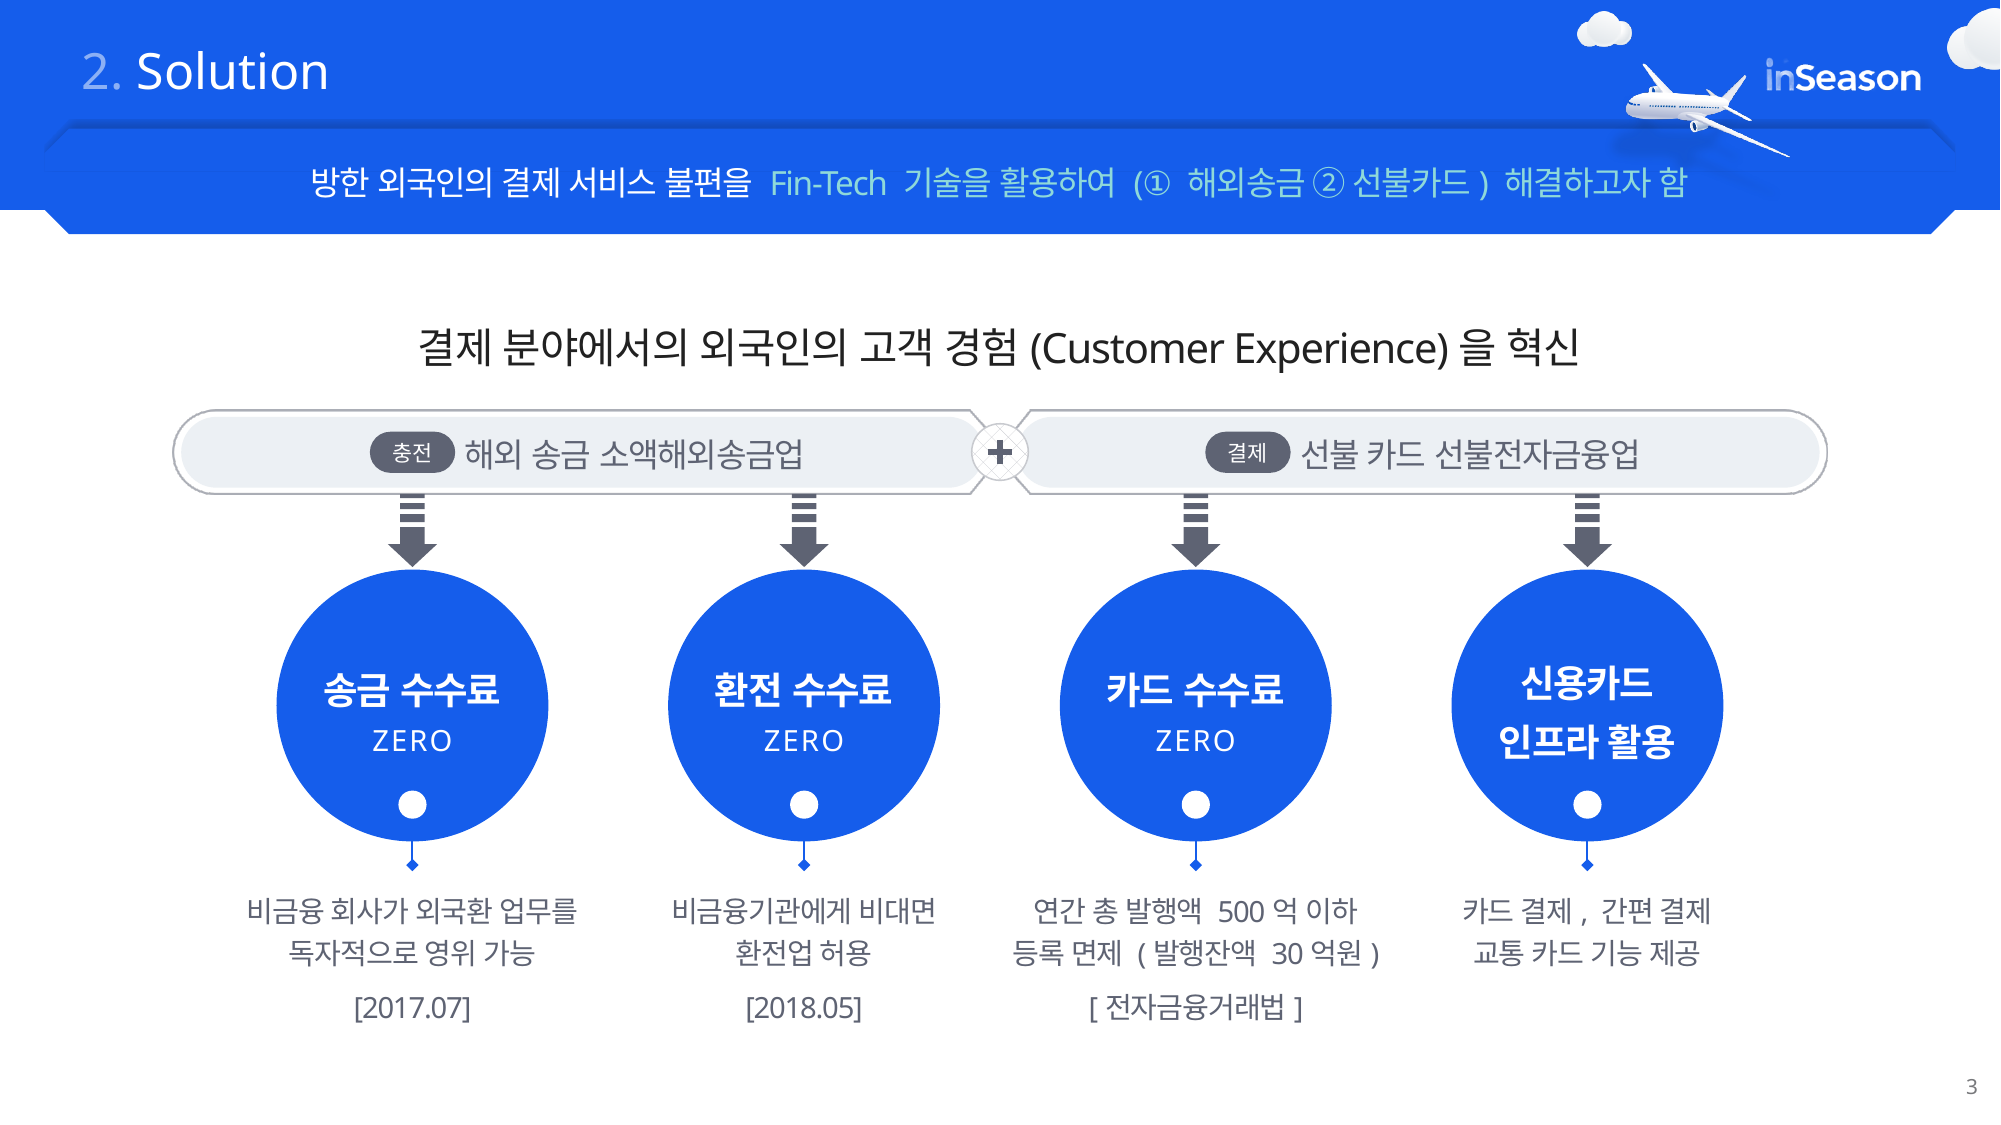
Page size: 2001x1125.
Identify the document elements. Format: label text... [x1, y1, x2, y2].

text_box 방한 외국인의 결제 서비스 불편을 Fin-Tech 기술을 활용하여 (① 해외송금 ② 선불카드) 해결하고자 함 [310, 153, 1690, 210]
picture [1604, 48, 1922, 210]
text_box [1451, 493, 1724, 976]
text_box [257, 493, 568, 1031]
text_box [667, 493, 941, 1031]
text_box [369, 425, 796, 479]
picture [1577, 11, 1632, 47]
picture [1947, 8, 2001, 70]
picture [171, 409, 1828, 495]
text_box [1205, 425, 1632, 479]
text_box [971, 423, 1029, 481]
text_box 2. Solution [81, 39, 331, 107]
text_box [1039, 493, 1352, 1031]
text_box 결제 분야에서의 외국인의 고객 경험(Customer Experience)을 혁신 [417, 311, 1583, 380]
